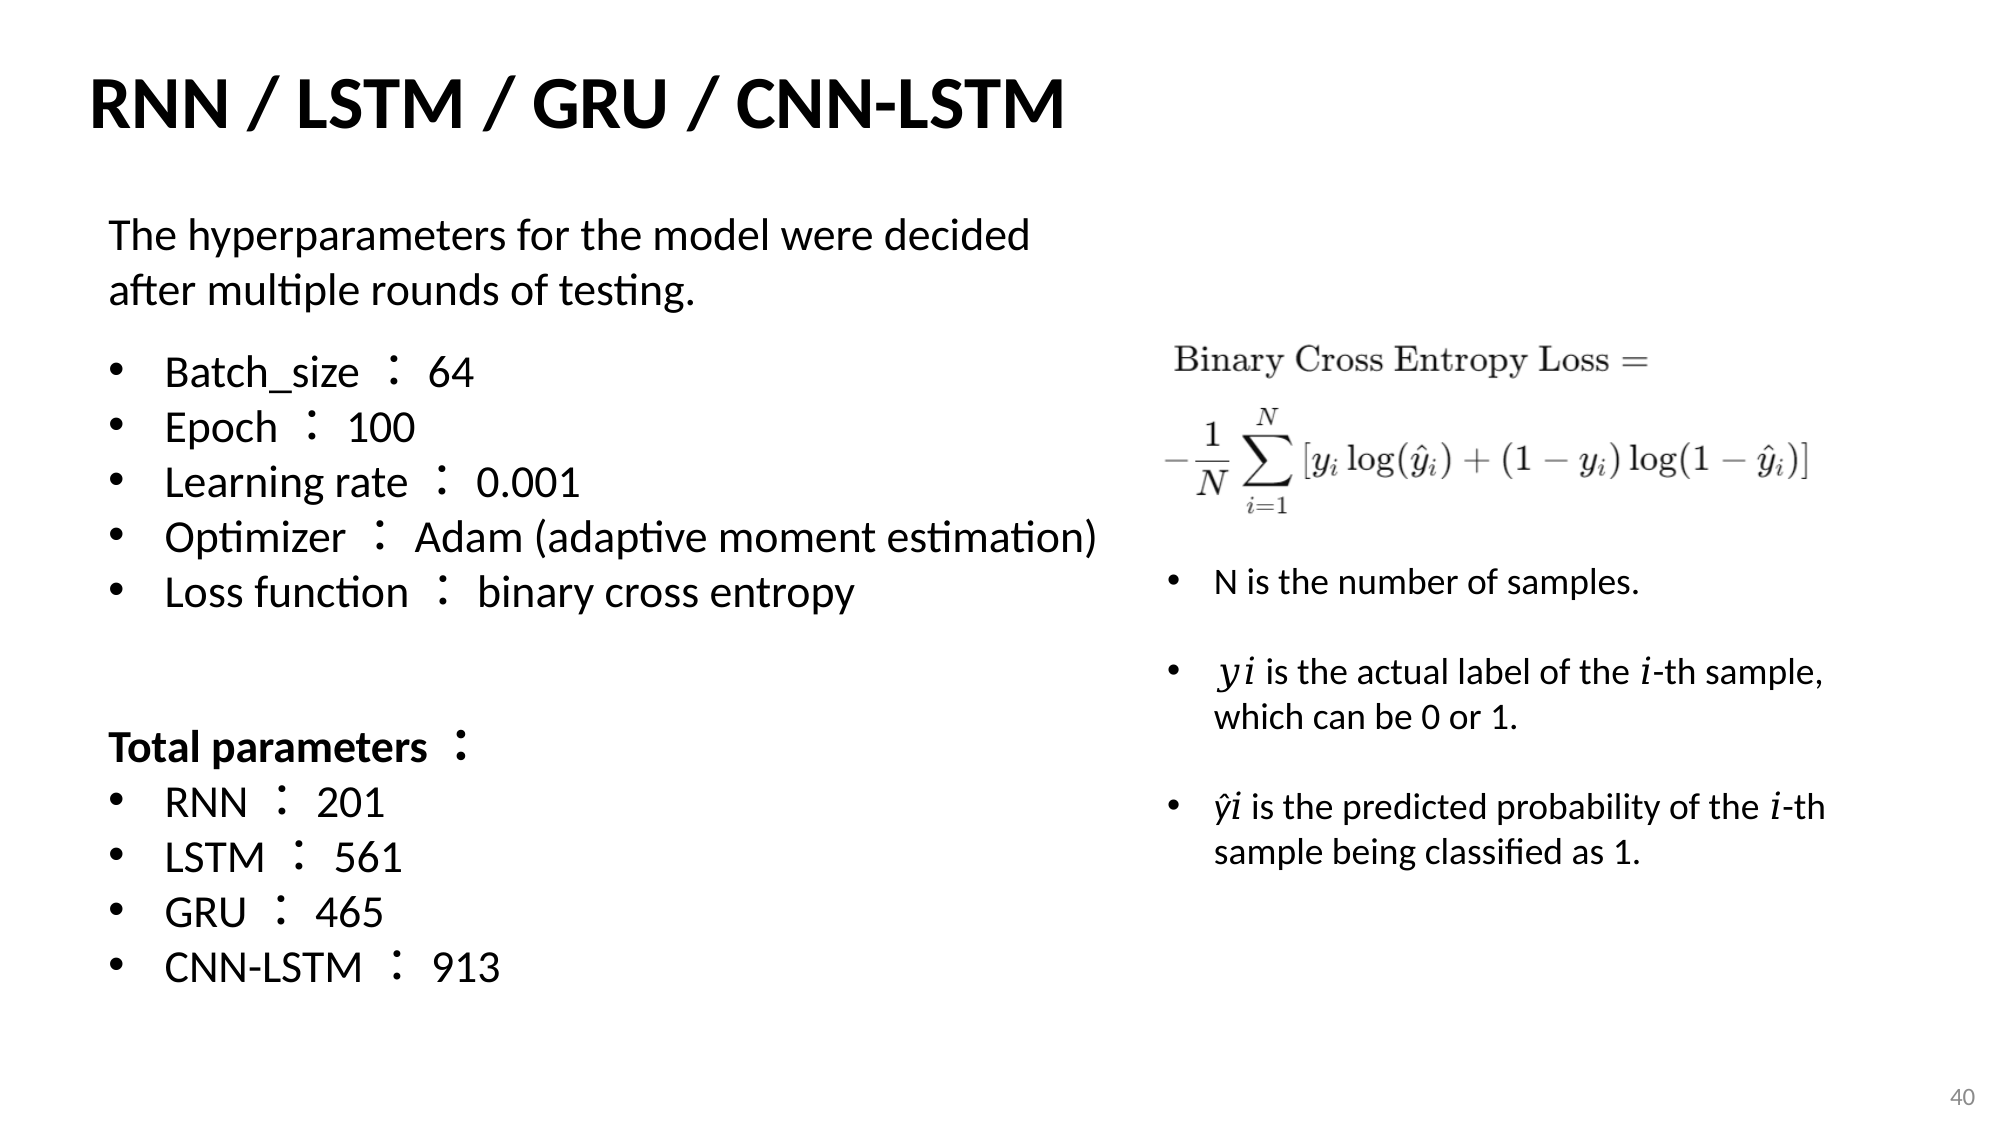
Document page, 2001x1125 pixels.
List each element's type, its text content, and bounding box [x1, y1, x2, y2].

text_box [1152, 293, 1826, 526]
text_box The hyperparameters for the model were decided after multiple rounds of testing. [93, 197, 1094, 323]
text_box N is the number of samples. 𝑦𝑖 is the actual label of the 𝑖-th sample, which can be 0 or 1. ŷ𝑖 is the predicted probability of the 𝑖-th sample being classified as 1. [1152, 549, 1920, 880]
text_box 40 [1540, 1065, 1991, 1125]
text_box RNN / LSTM / GRU / CNN-LSTM [75, 46, 1310, 151]
text_box Total parameters： RNN：201 LSTM：561 GRU：465 CNN-LSTM：913 [93, 709, 544, 999]
text_box Batch_size：64 Epoch：100 Learning rate：0.001 Optimizer：Adam (adaptive moment estimation) Loss function：binary cross entropy [93, 333, 1162, 624]
